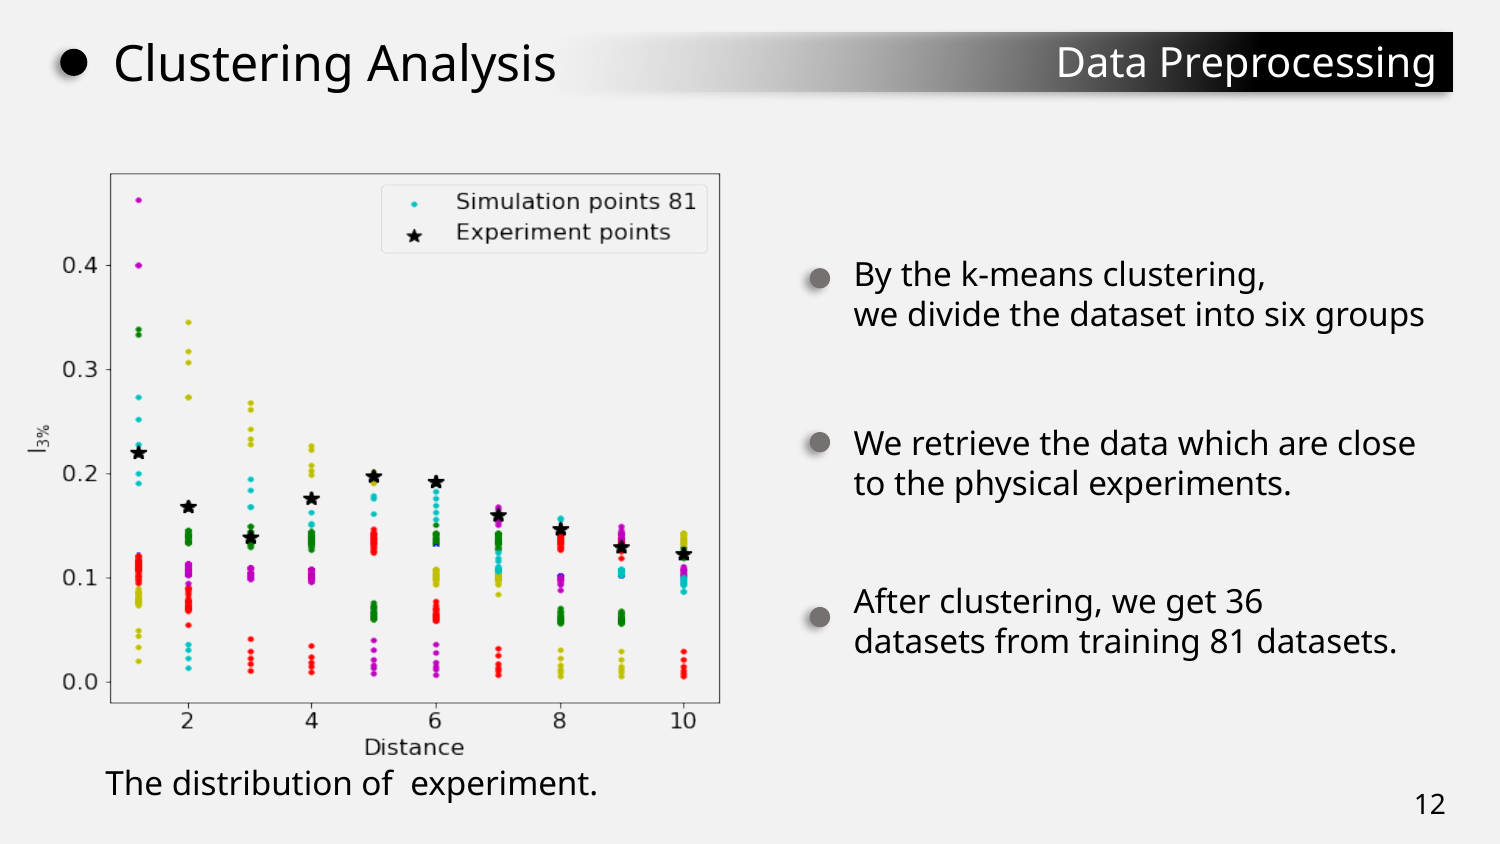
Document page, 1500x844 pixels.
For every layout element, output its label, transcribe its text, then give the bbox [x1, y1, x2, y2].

picture [12, 90, 797, 790]
text_box 12 [1123, 778, 1461, 824]
text_box Clustering Analysis [98, 24, 574, 90]
text_box [808, 431, 832, 454]
text_box [808, 267, 832, 290]
text_box Data Preprocessing [1040, 27, 1452, 93]
text_box [574, 32, 1040, 93]
text_box After clustering, we get 36 datasets from training 81 datasets. [838, 573, 1416, 668]
text_box [59, 47, 89, 77]
text_box We retrieve the data which are close to the physical experiments. [838, 415, 1500, 510]
text_box [808, 605, 832, 629]
text_box By the k-means clustering, we divide the dataset into six groups [838, 246, 1500, 381]
